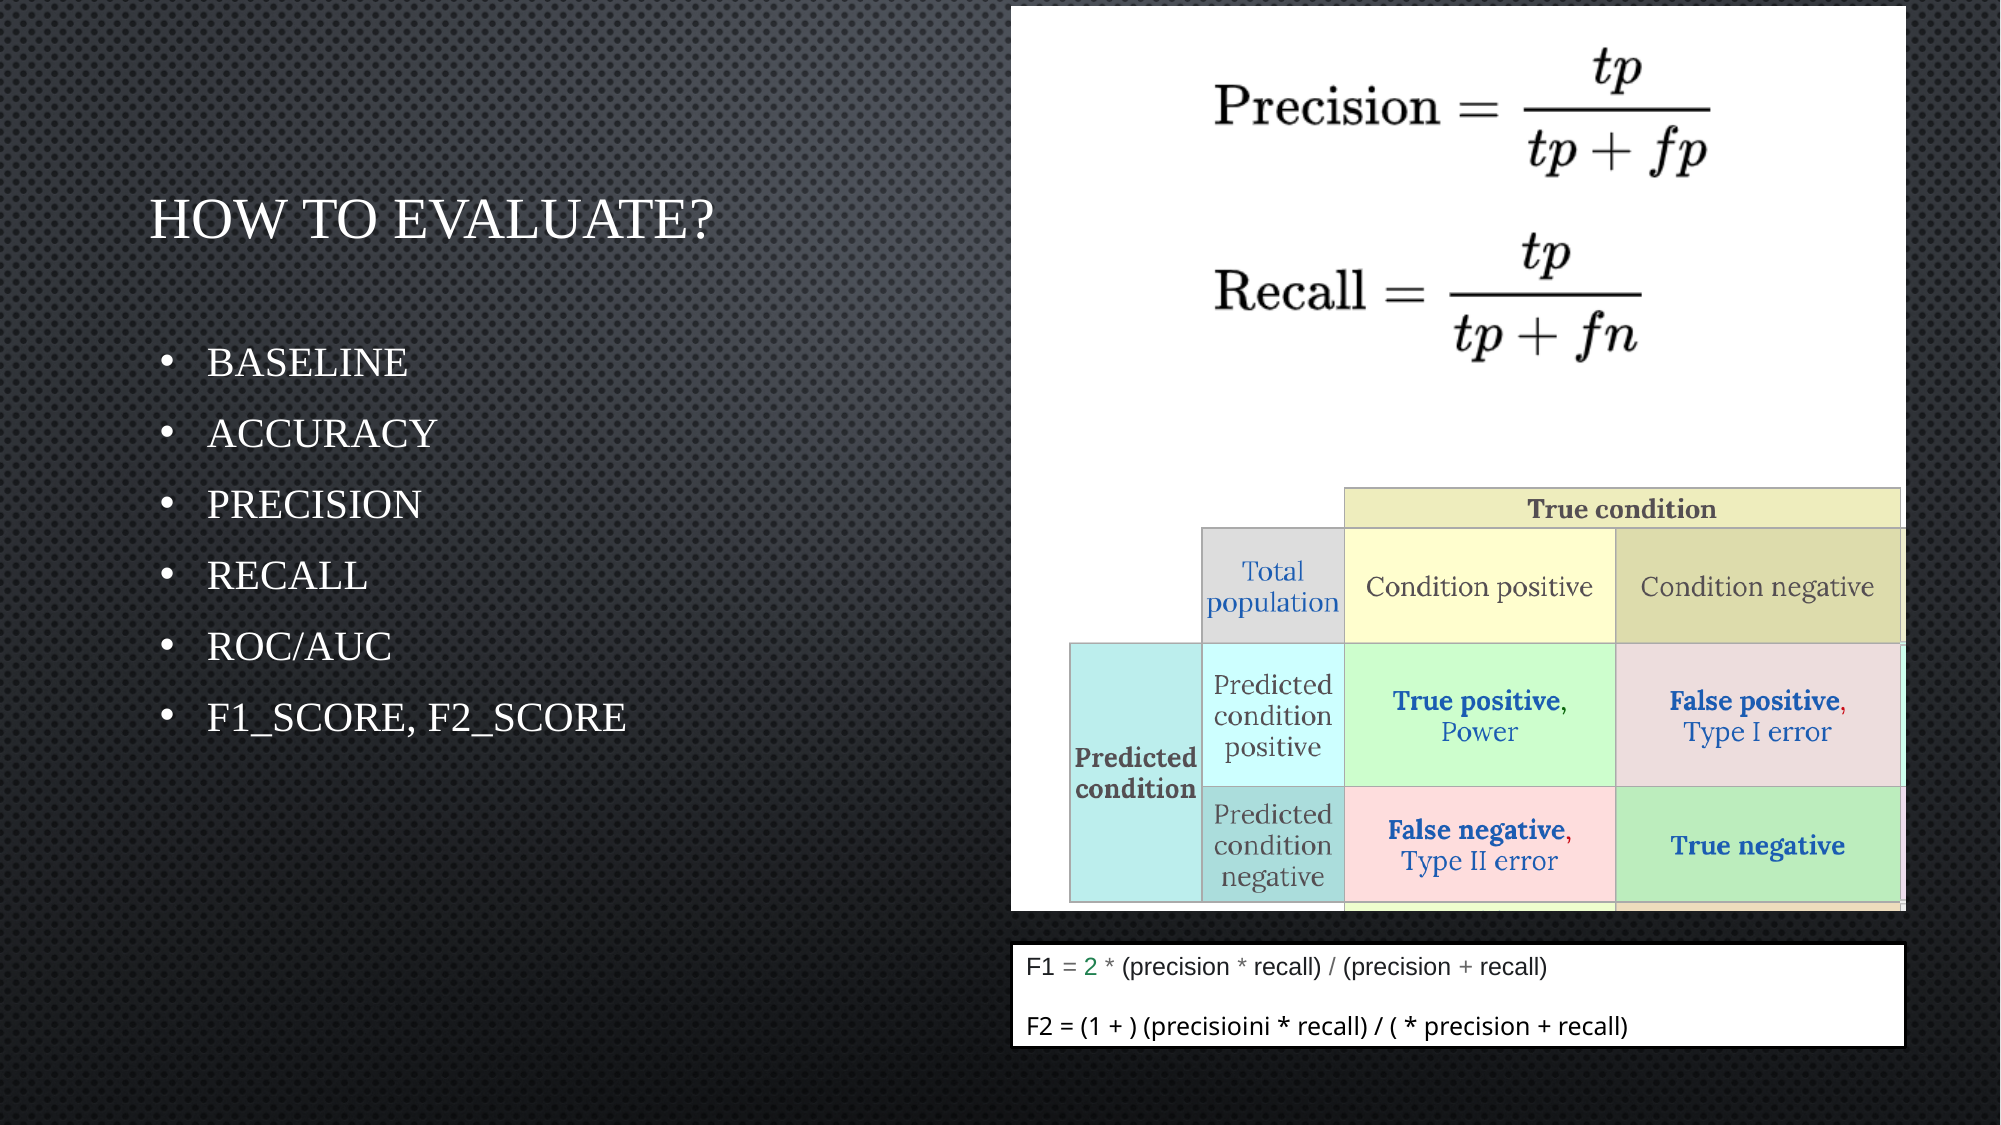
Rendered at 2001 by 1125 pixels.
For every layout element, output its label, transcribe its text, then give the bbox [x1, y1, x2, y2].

title How to evaluate? [134, 105, 1011, 326]
list Baseline Accuracy Precision Recall ROC/AUC F1_score, F2_score [144, 204, 1011, 800]
picture [1011, 6, 1906, 911]
